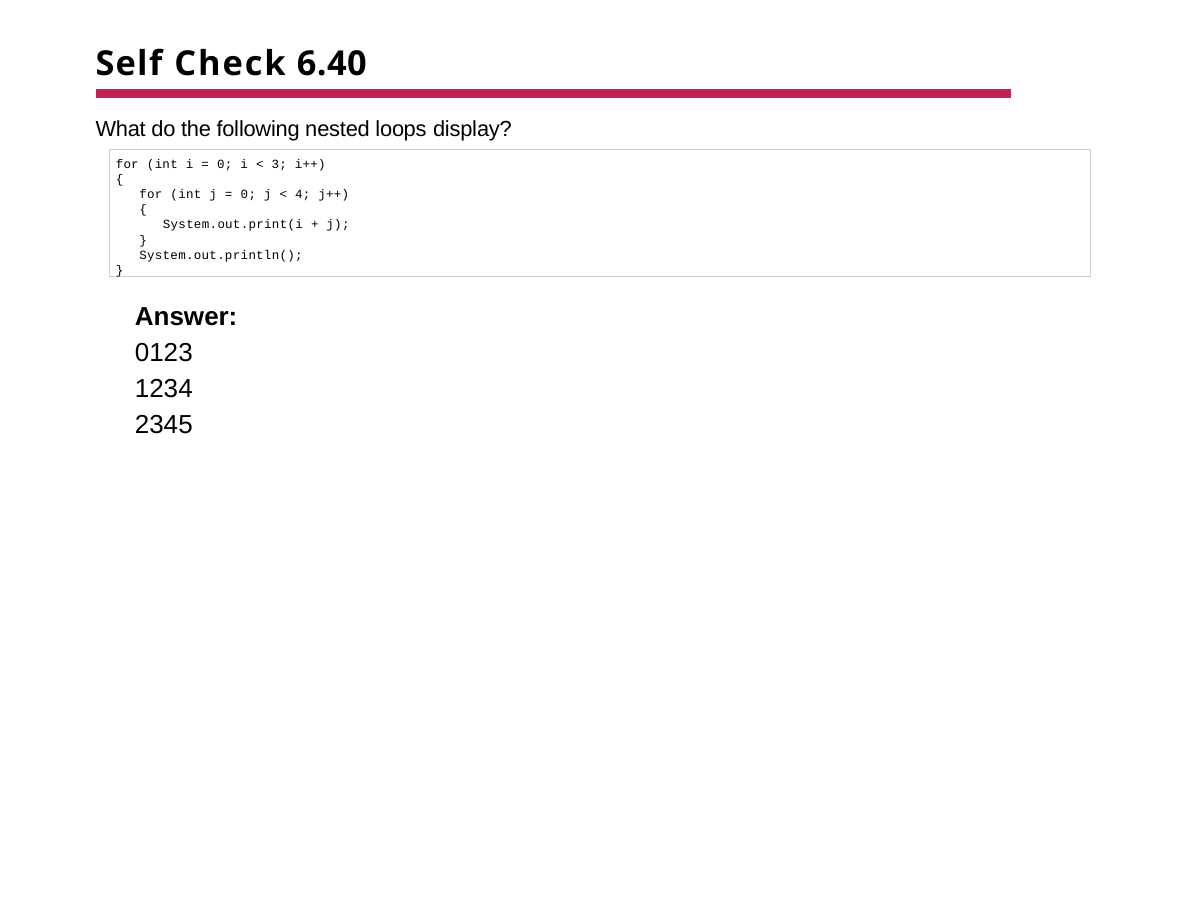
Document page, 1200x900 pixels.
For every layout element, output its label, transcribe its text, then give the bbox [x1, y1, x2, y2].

text_box for (int i = 0; i < 3; i++) { for (int j = 0; j < 4; j++) { System.out.print(i + j); } System.out.println(); } [109, 149, 1091, 277]
text_box Answer: 0123 1234 2345 [132, 299, 240, 439]
title Self Check 6.40 [93, 40, 1107, 192]
text_box What do the following nested loops display? [93, 114, 521, 141]
